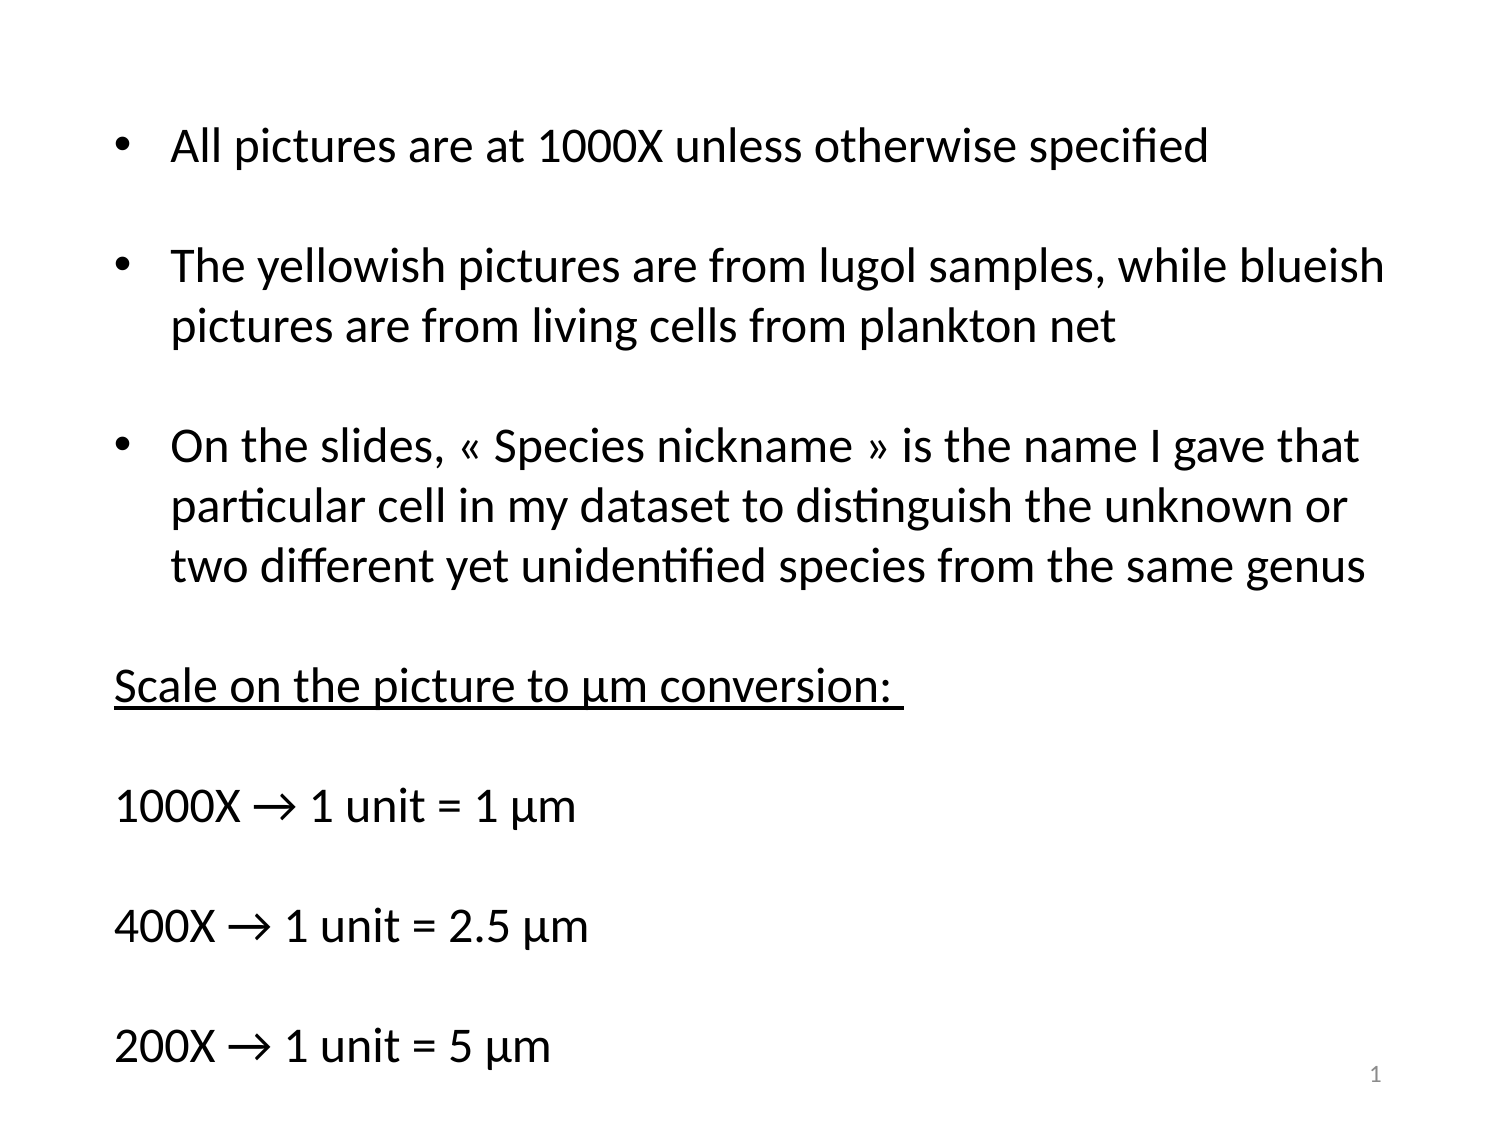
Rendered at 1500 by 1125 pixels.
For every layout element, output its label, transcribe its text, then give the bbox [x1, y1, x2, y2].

slide_number 1 [1059, 1042, 1397, 1103]
text_box All pictures are at 1000X unless otherwise specified The yellowish pictures are from lugol samples, while blueish pictures are from living cells from plankton net On the slides, « Species nickname » is the name I gave that particular cell in my dataset to distinguish the unknown or two different yet unidentified species from the same genus Scale on the picture to µm conversion: 1000X → 1 unit = 1 µm 400X → 1 unit = 2.5 µm 200X → 1 unit = 5 µm [99, 105, 1422, 1125]
